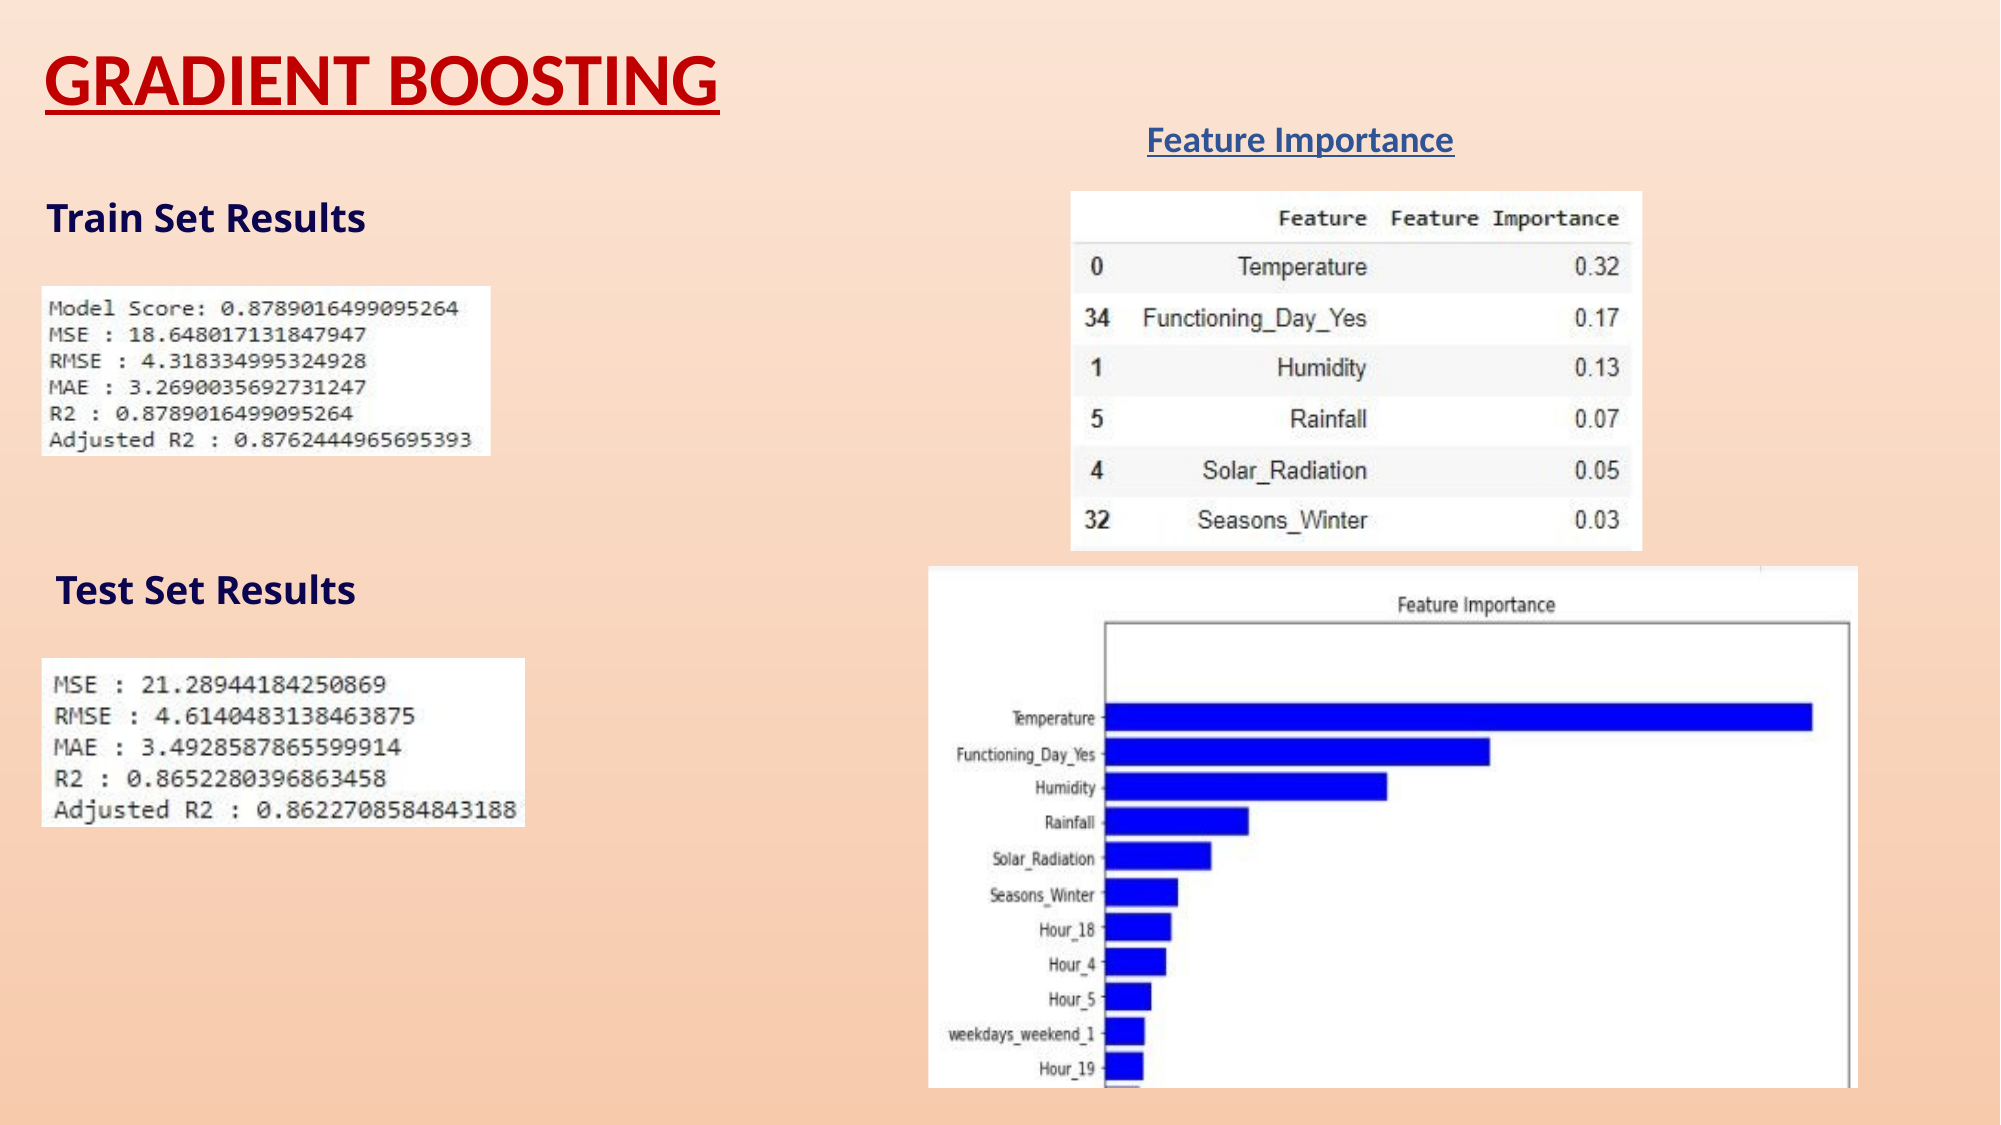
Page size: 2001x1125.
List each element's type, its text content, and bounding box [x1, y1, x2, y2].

text_box [1070, 191, 1643, 551]
title GRADIENT BOOSTING [41, 0, 999, 170]
text_box [41, 658, 525, 827]
text_box Test Set Results [52, 562, 382, 612]
text_box [41, 286, 491, 456]
text_box Train Set Results [43, 190, 392, 240]
text_box Feature Importance [1132, 107, 1611, 168]
text_box [928, 566, 1858, 1088]
